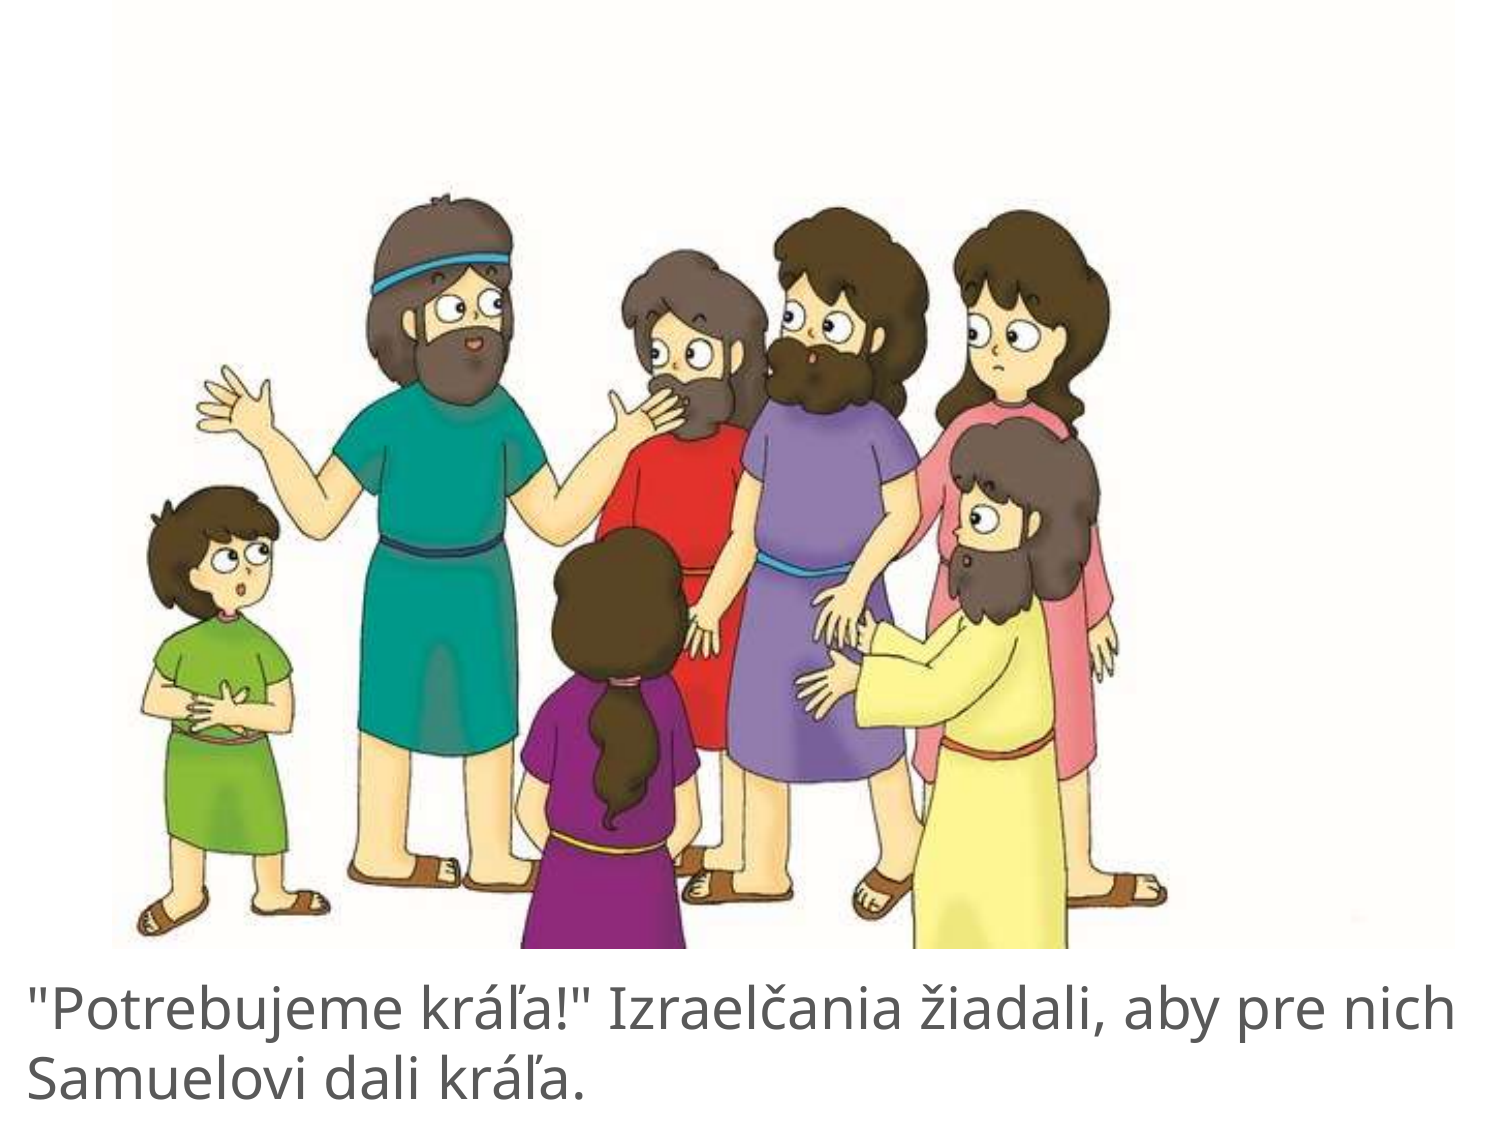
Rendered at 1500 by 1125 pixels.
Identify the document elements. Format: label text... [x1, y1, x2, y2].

text_box "Potrebujeme kráľa!" Izraelčania žiadali, aby pre nich Samuelovi dali kráľa. [11, 964, 1483, 1119]
picture [111, 0, 1455, 950]
